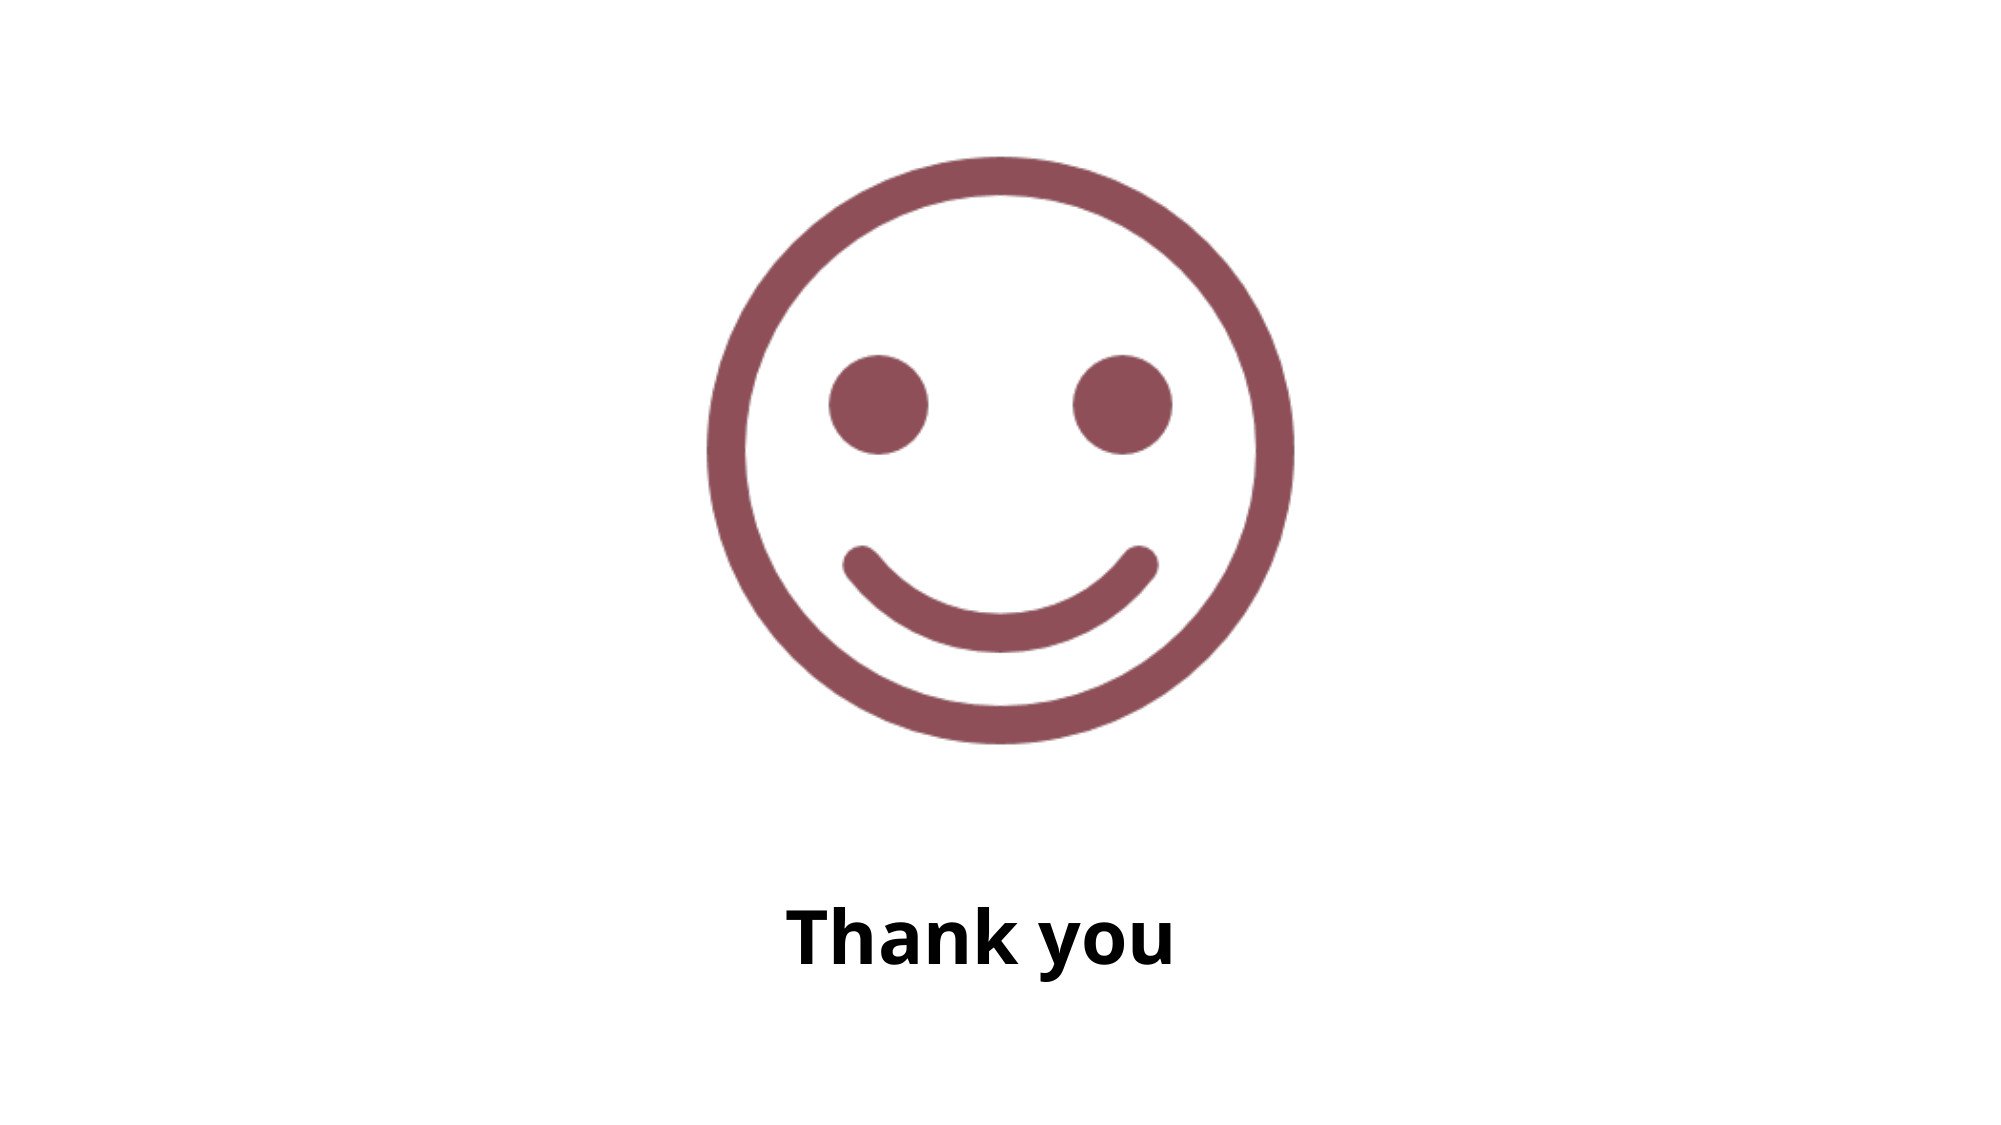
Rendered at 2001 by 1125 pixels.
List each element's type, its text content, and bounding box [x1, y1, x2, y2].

title Thank you [168, 881, 1794, 999]
picture [635, 85, 1367, 818]
